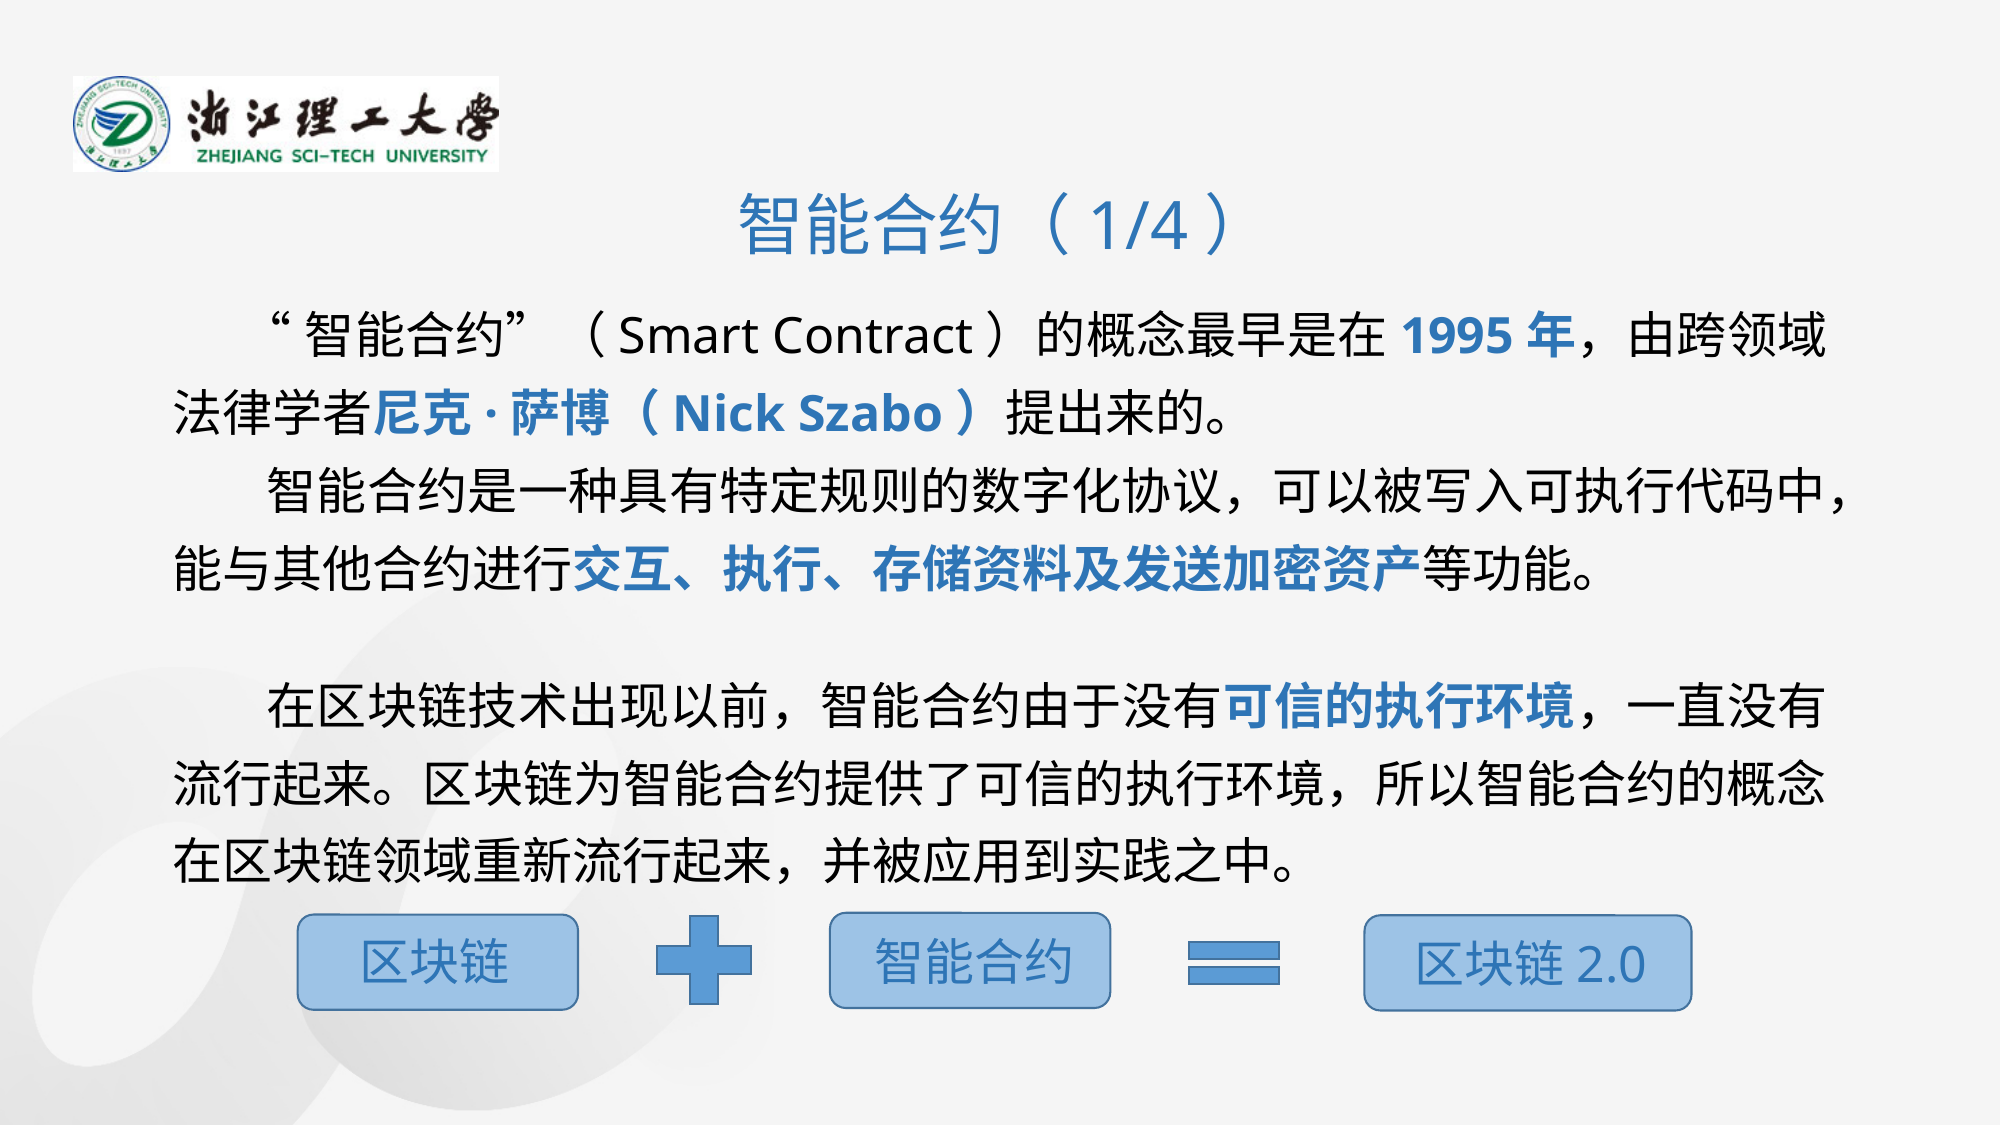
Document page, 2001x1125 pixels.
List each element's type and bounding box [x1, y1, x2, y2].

text_box [297, 899, 1692, 1020]
picture [0, 0, 2000, 1125]
